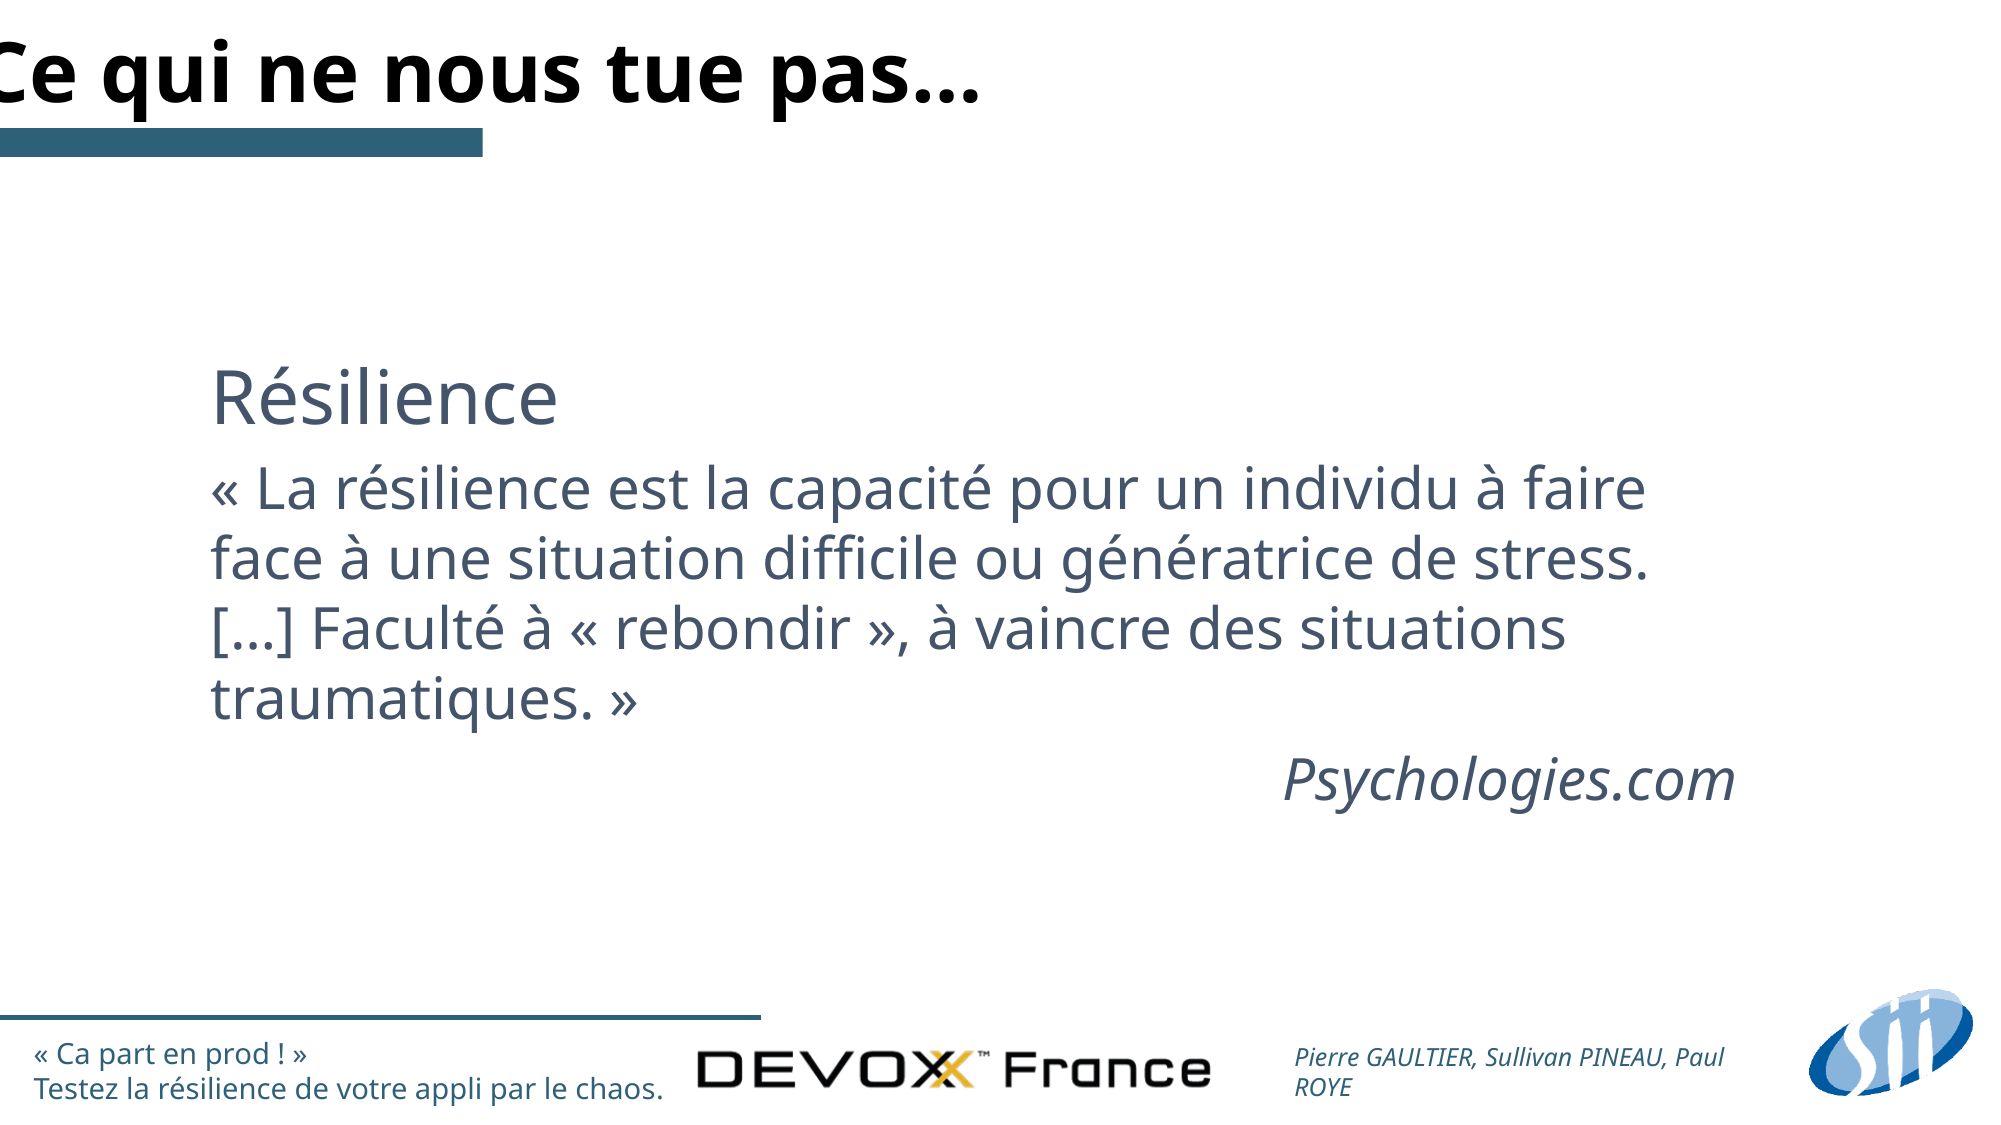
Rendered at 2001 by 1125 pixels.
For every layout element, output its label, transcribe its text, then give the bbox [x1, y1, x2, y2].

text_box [0, 12, 938, 157]
picture [1809, 989, 1973, 1096]
text_box Résilience « La résilience est la capacité pour un individu à faire face à une situation difficile ou génératrice de stress. […] Faculté à « rebondir », à vaincre des situations traumatiques. » Psychologies.com [170, 329, 1778, 757]
picture [693, 999, 1214, 1125]
